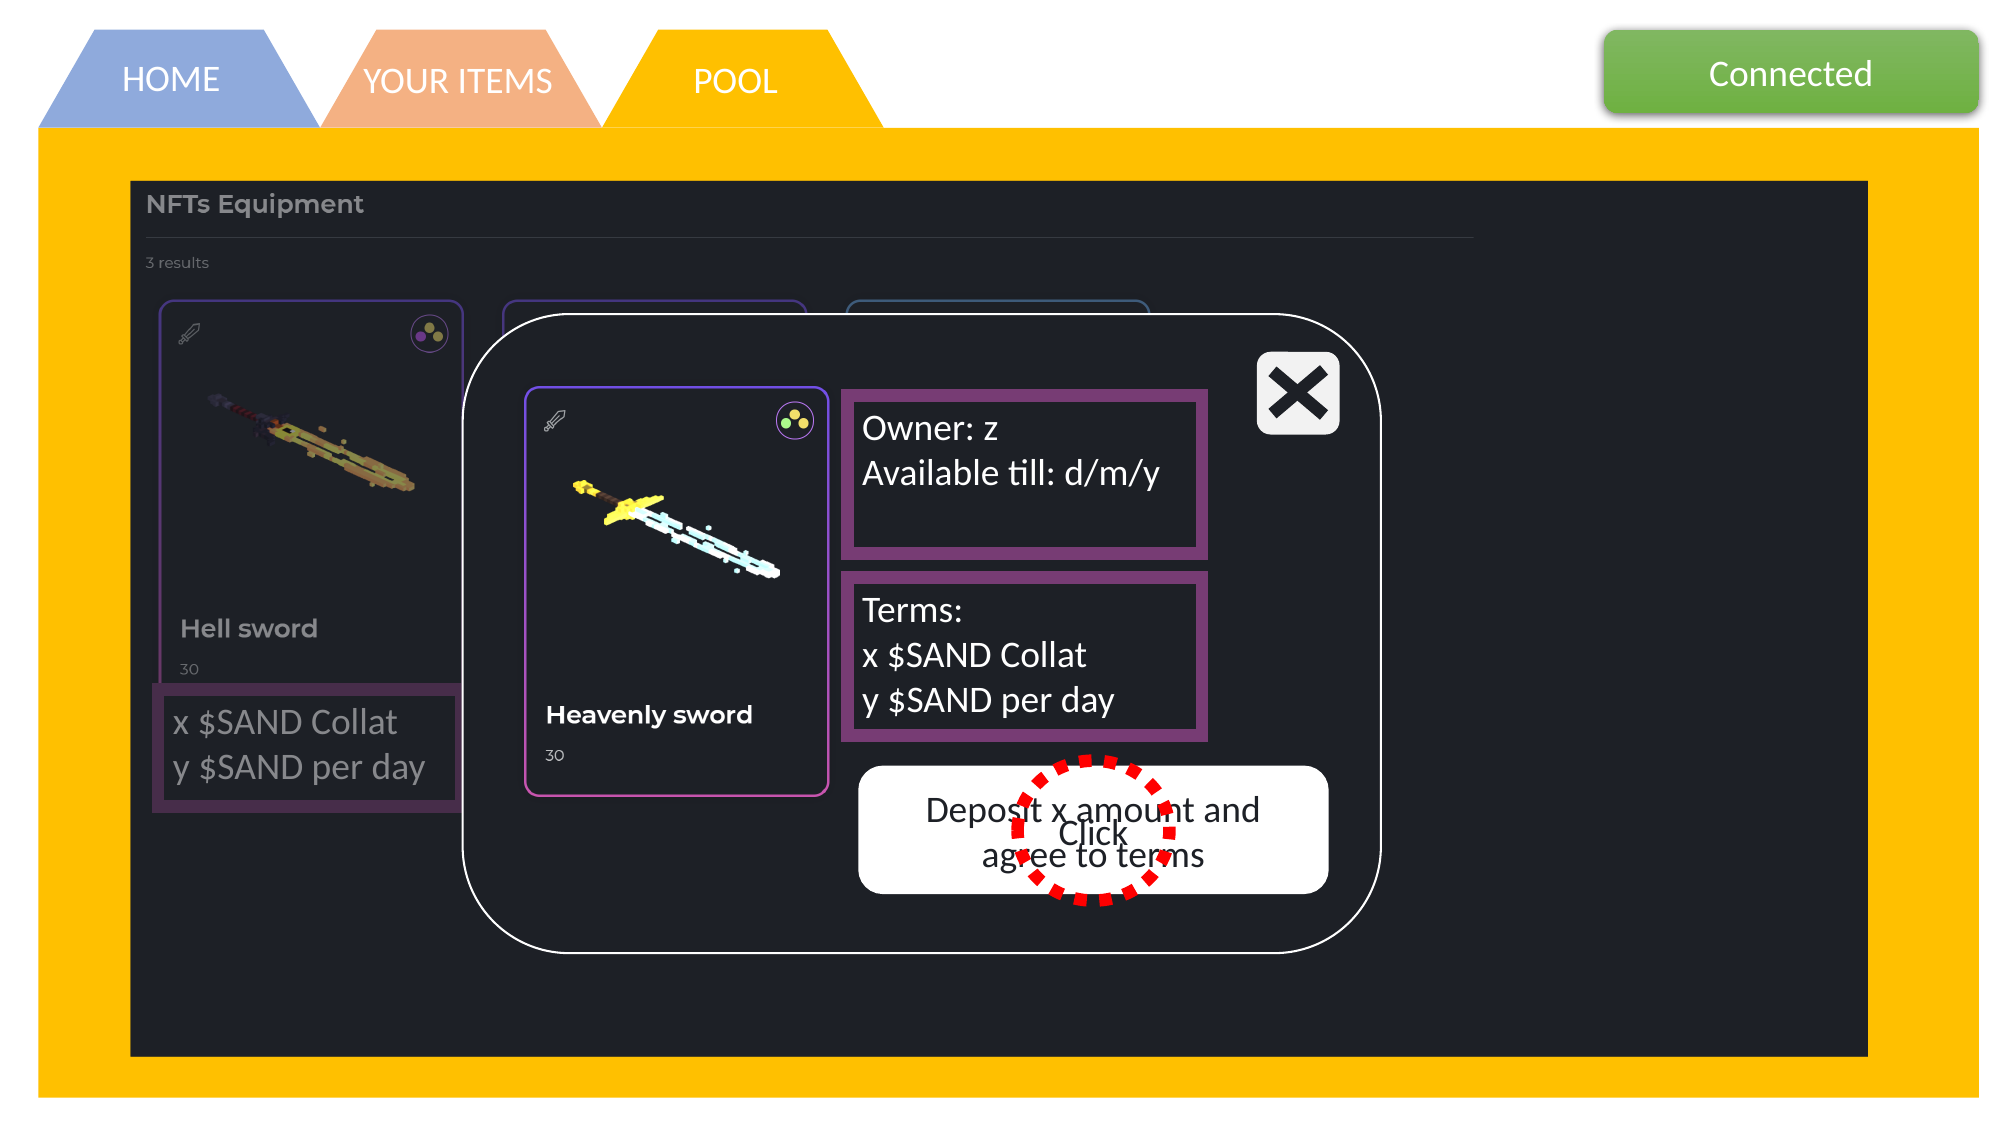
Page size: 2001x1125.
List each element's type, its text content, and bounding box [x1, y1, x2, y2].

text_box [36, 28, 320, 129]
text_box POOL [678, 48, 884, 109]
text_box [37, 127, 1980, 1099]
text_box YOUR ITEMS [348, 48, 618, 109]
text_box [129, 180, 1869, 1058]
text_box [318, 107, 602, 129]
text_box [365, 28, 558, 48]
text_box [600, 28, 886, 129]
text_box Connected [1604, 29, 1979, 113]
picture [131, 184, 1474, 839]
text_box HOME [107, 46, 377, 107]
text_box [462, 314, 1381, 954]
